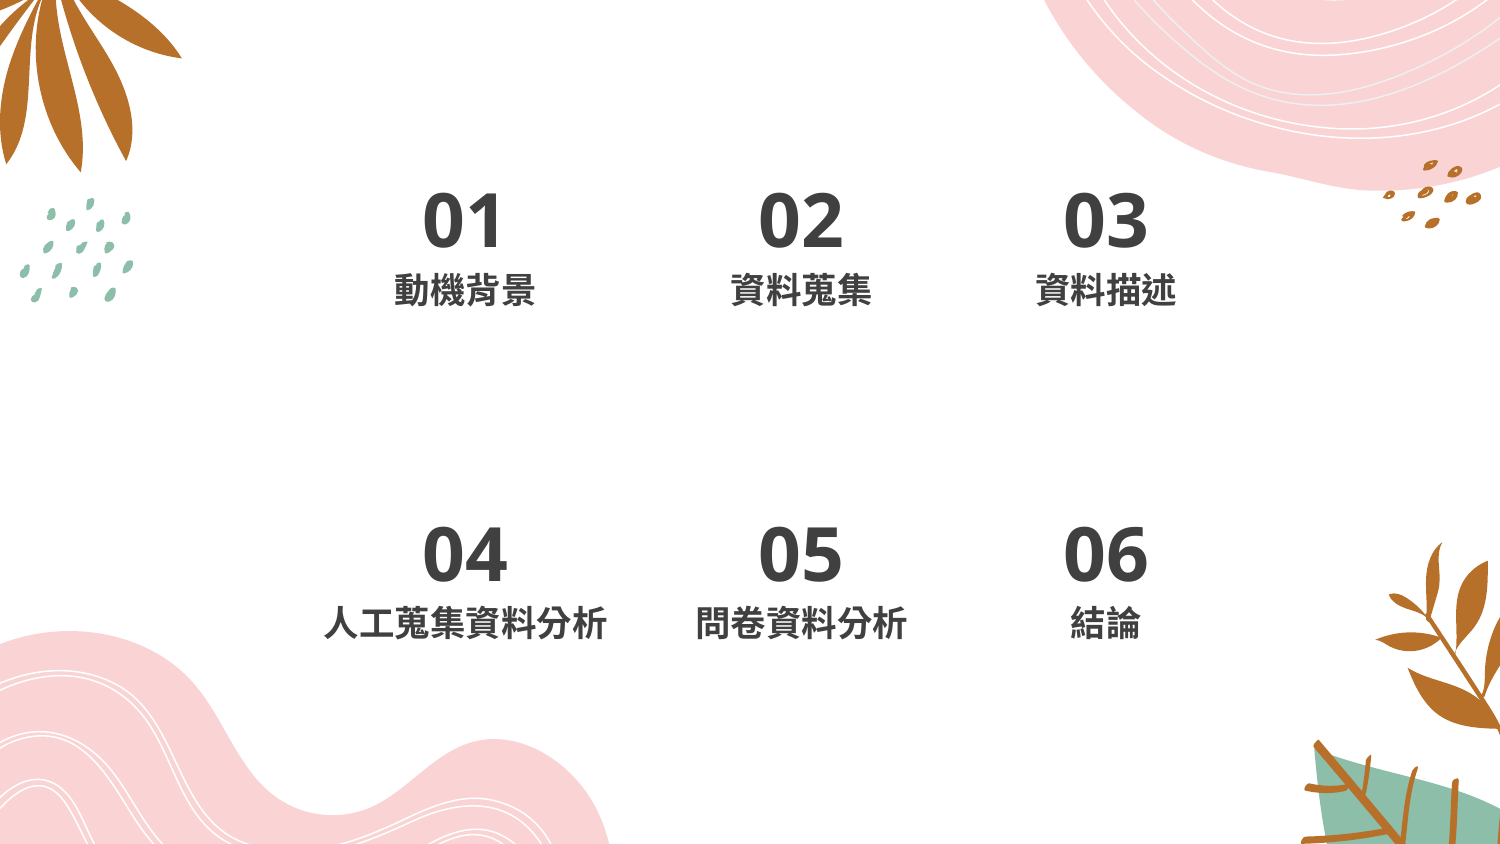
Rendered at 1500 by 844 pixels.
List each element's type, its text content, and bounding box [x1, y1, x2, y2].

title 01 [251, 116, 587, 252]
title 02 [587, 116, 892, 278]
text_box 03 [892, 116, 1321, 278]
text_box 資料描述 [861, 252, 1352, 347]
title 問卷資料分析 [556, 586, 861, 681]
title 04 [251, 450, 587, 612]
title 資料蒐集 [556, 252, 861, 347]
title 05 [587, 450, 892, 612]
text_box 結論 [861, 586, 1352, 681]
title 人工蒐集資料分析 [220, 586, 556, 681]
text_box 06 [892, 450, 1321, 612]
title 動機背景 [220, 252, 556, 347]
